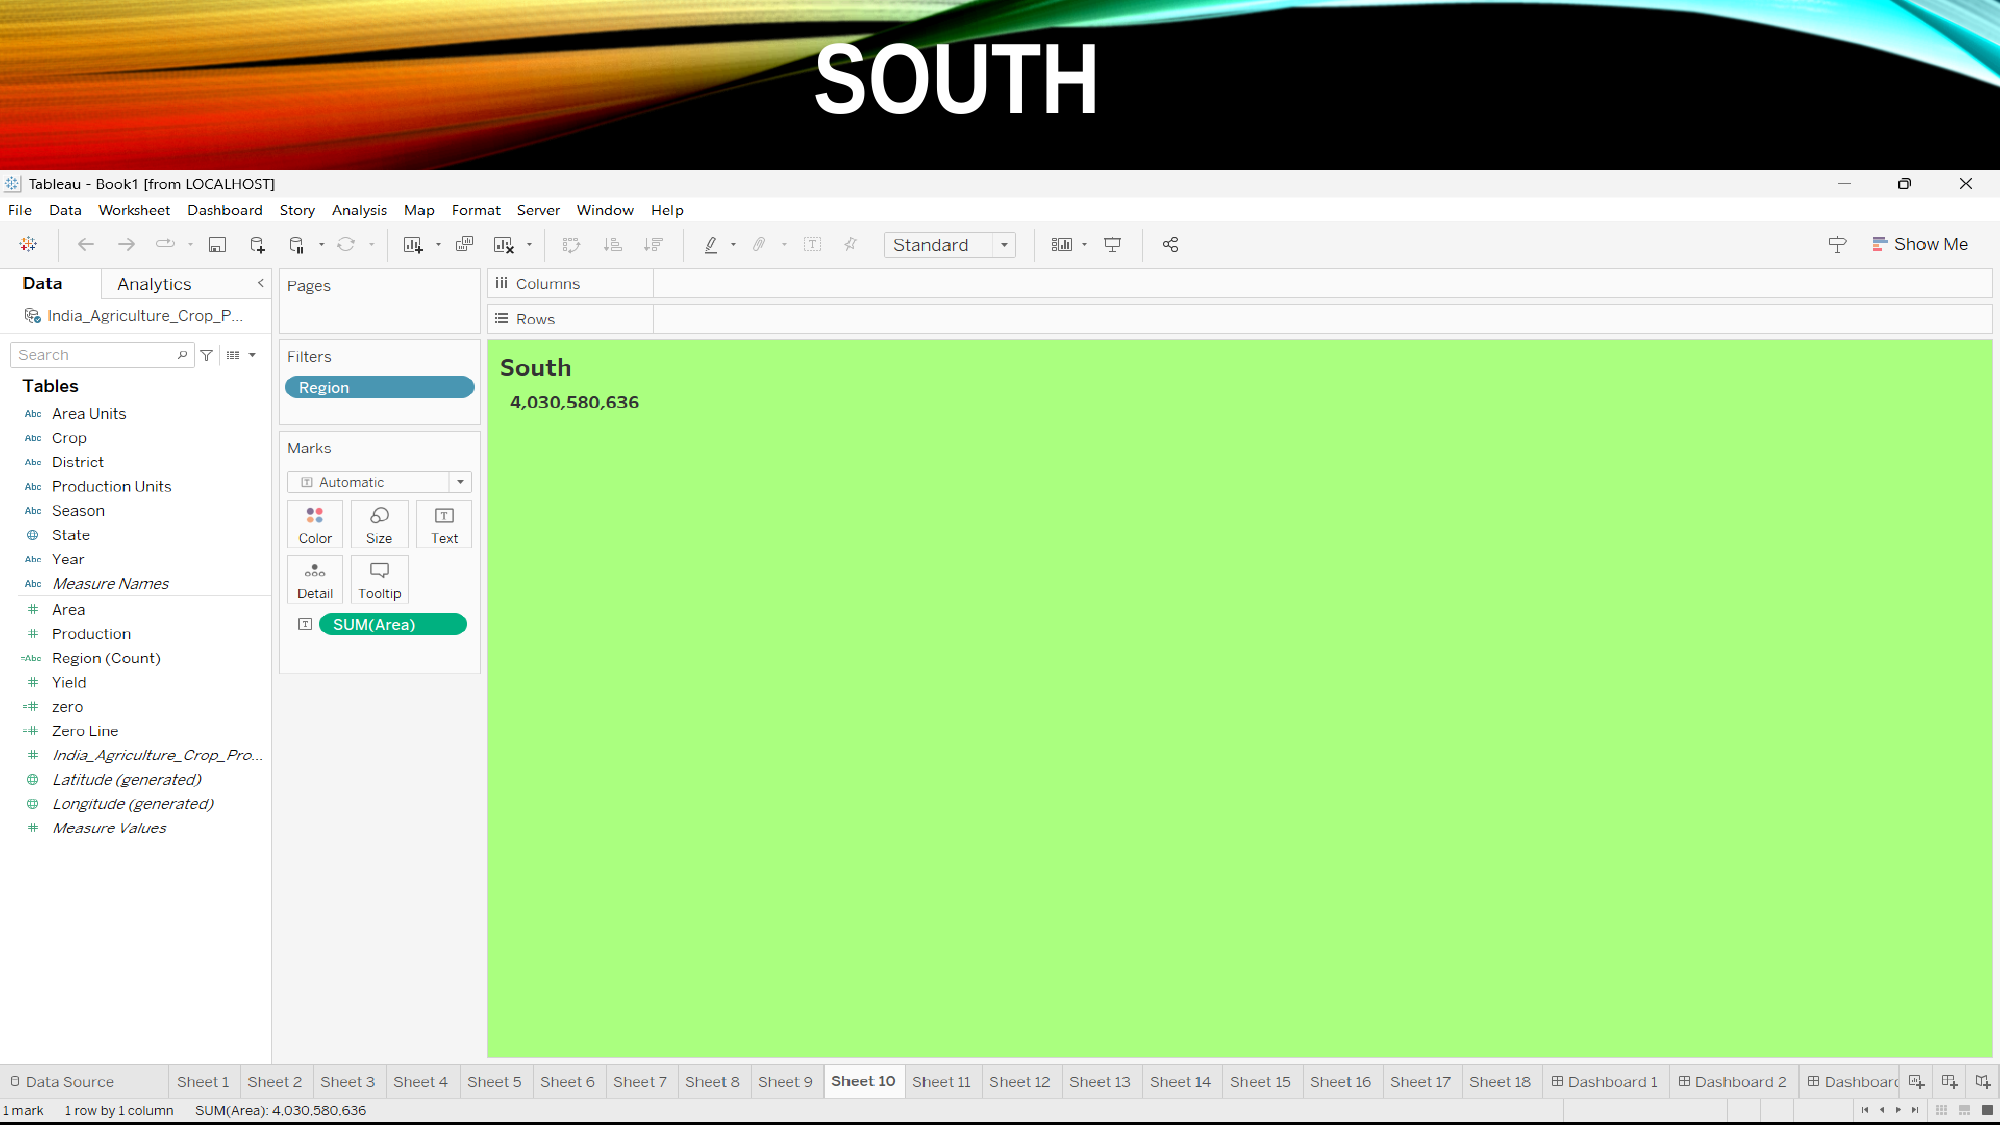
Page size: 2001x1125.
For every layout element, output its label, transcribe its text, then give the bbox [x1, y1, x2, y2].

title SOUTH [104, 3, 1811, 159]
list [0, 170, 2000, 1122]
picture [0, 0, 2000, 170]
